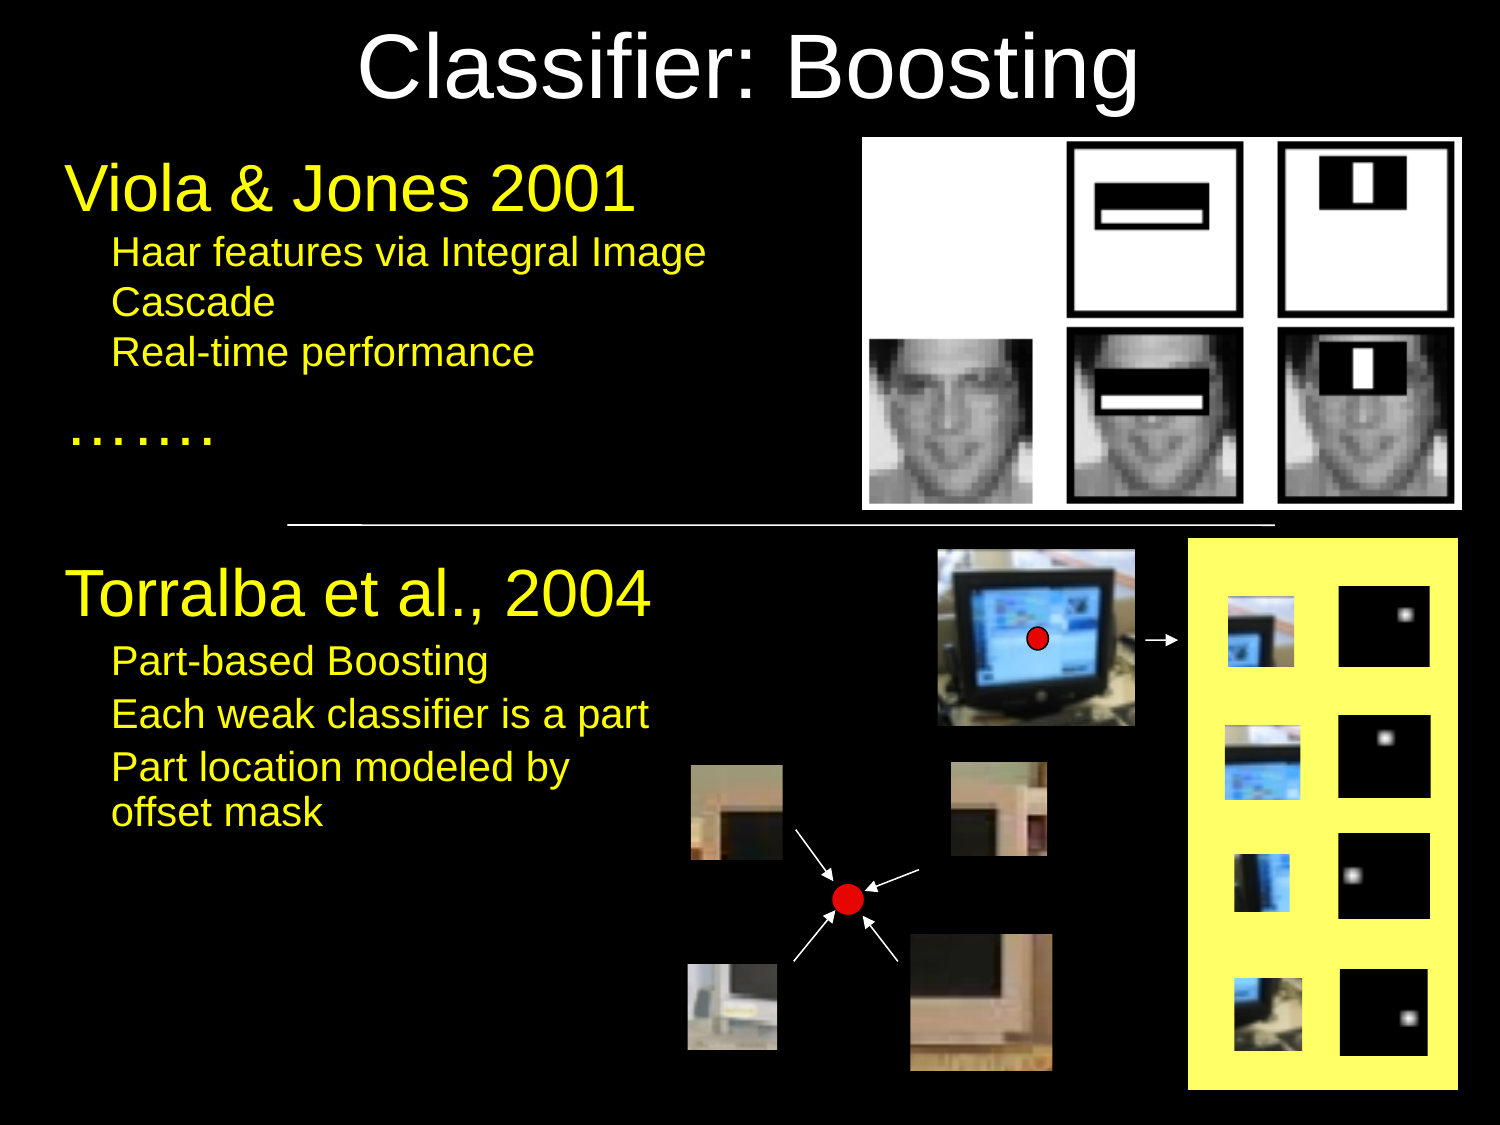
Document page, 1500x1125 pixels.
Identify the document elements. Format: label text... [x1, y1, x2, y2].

picture [862, 137, 1463, 510]
text_box Classifier: Boosting [74, 0, 1425, 188]
picture [1234, 854, 1290, 912]
picture [1338, 715, 1431, 800]
picture [1227, 596, 1295, 667]
text_box Viola & Jones 2001 Haar features via Integral Image Cascade Real-time performance ……. Torralba et al., 2004 Part-based Boosting Each weak classifier is a part Part location modeled by offset mask [50, 137, 1500, 918]
picture [937, 549, 1136, 726]
picture [1337, 833, 1431, 919]
picture [1234, 977, 1303, 1051]
picture [1224, 724, 1301, 800]
text_box [1145, 633, 1179, 647]
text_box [687, 762, 1053, 1072]
picture [1338, 585, 1430, 672]
picture [1339, 969, 1428, 1056]
text_box [1187, 537, 1460, 1091]
